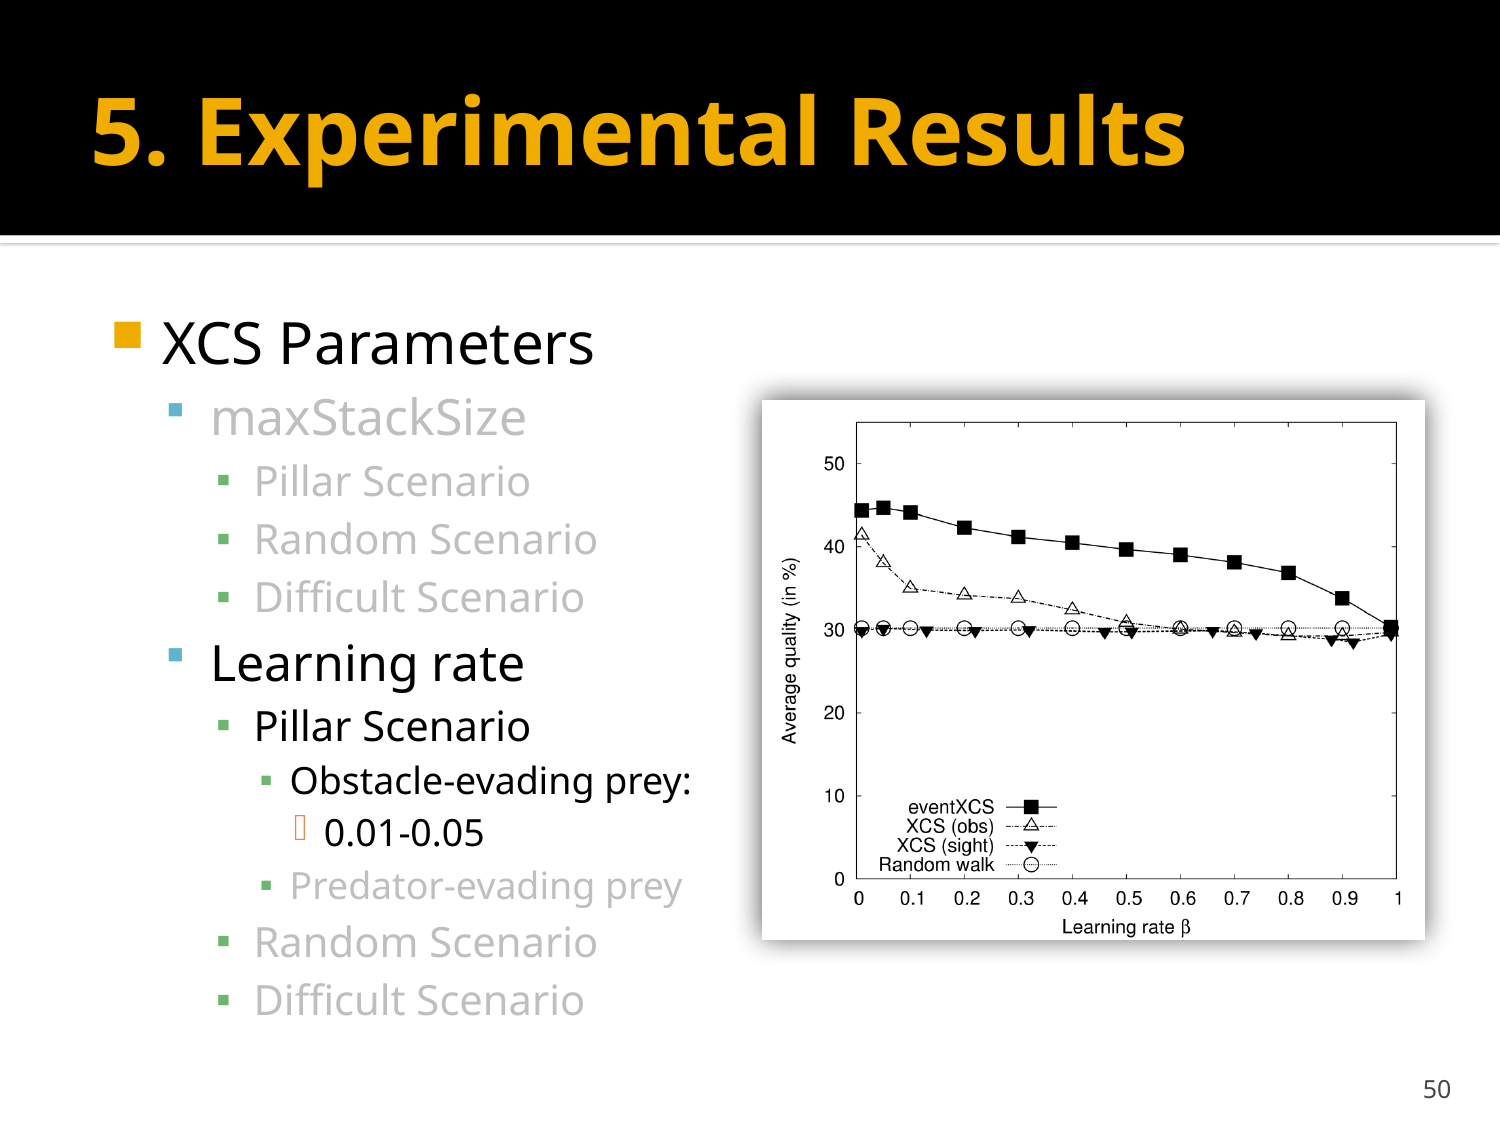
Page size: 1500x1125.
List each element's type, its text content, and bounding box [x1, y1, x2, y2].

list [762, 400, 1425, 940]
title 5. Experimental Results [75, 24, 1425, 231]
list XCS Parameters maxStackSize Pillar Scenario Random Scenario Difficult Scenario Learning rate Pillar Scenario Obstacle-evading prey: 0.01-0.05 Predator-evading prey Random Scenario Difficult Scenario [75, 291, 738, 1050]
slide_number 50 [1345, 1062, 1467, 1108]
